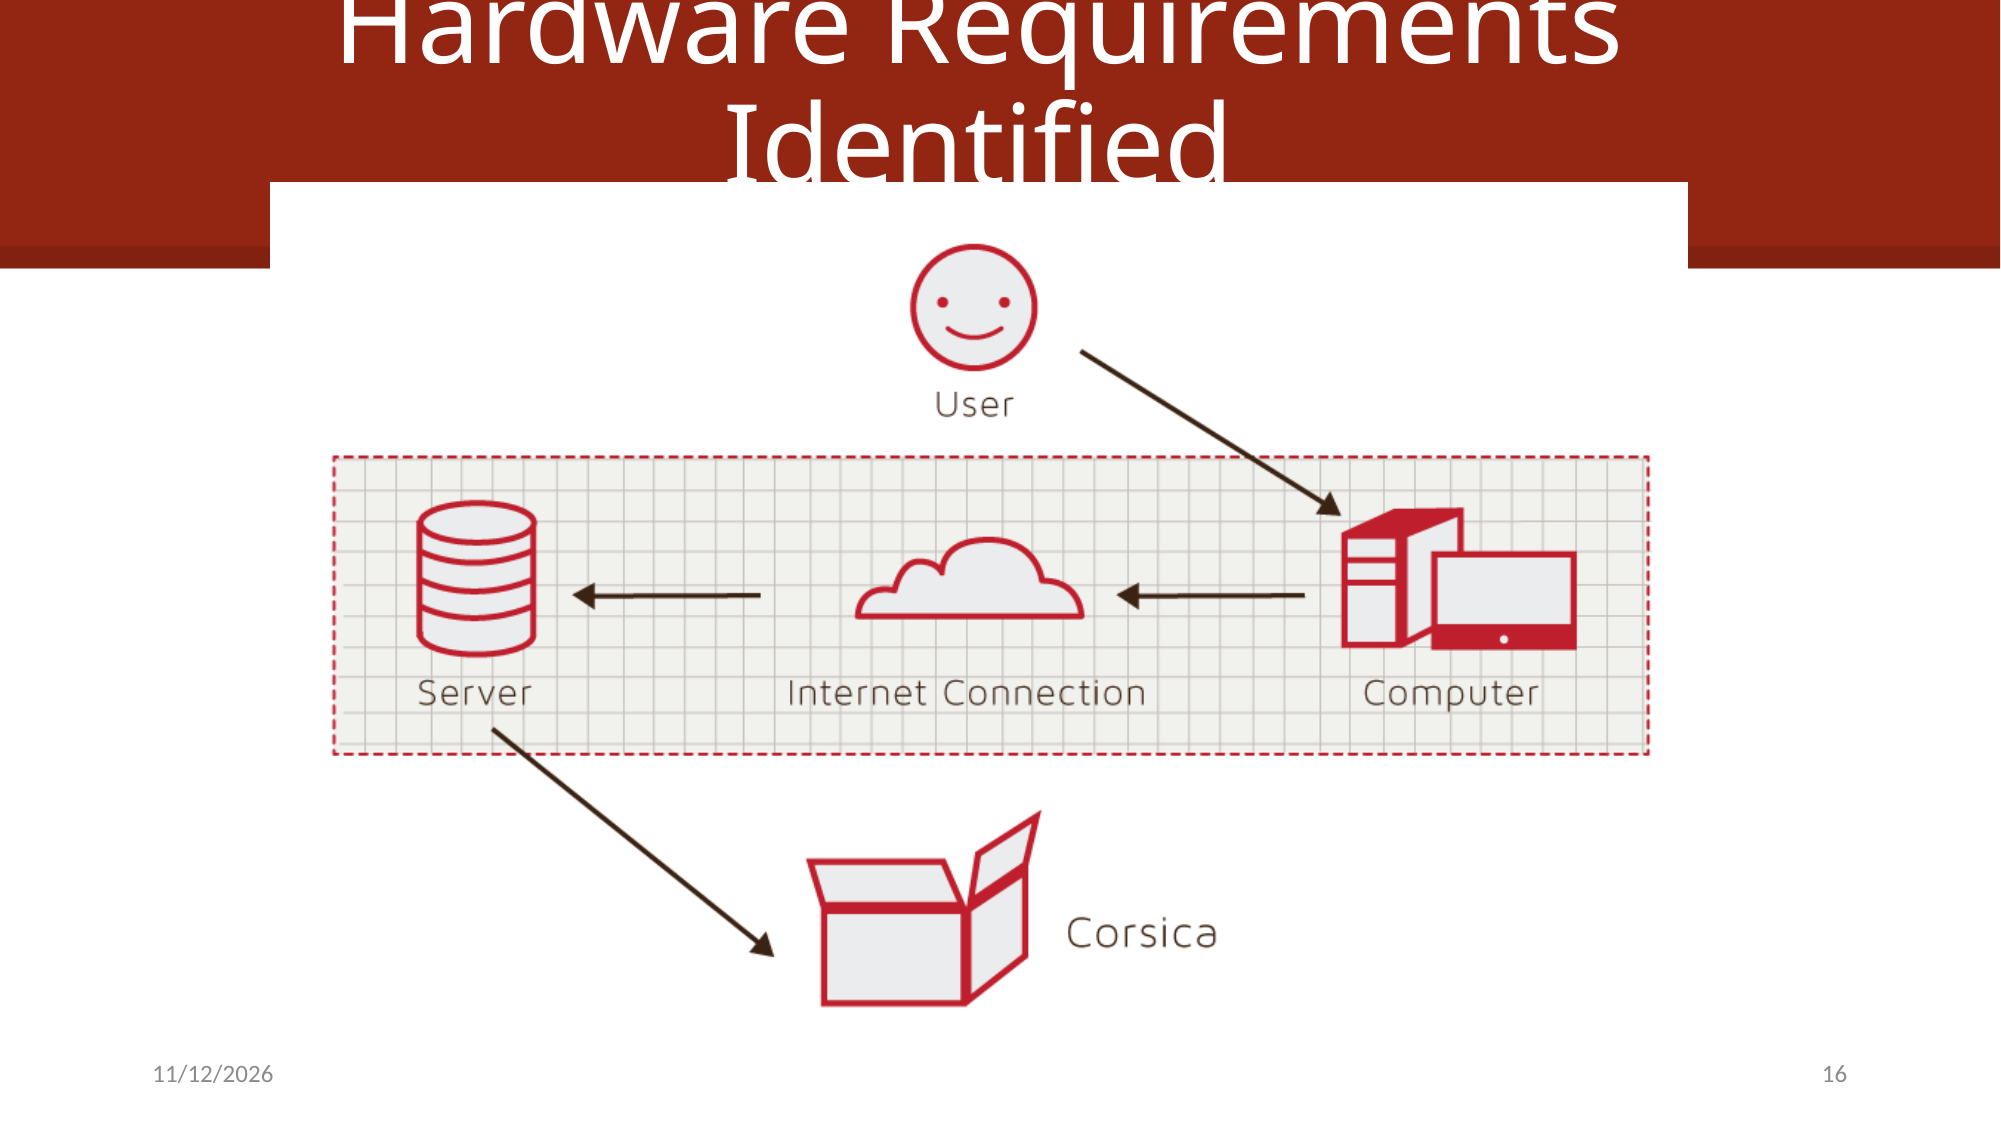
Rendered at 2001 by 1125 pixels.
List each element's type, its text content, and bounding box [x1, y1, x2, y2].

slide_number 16 [1412, 1042, 1863, 1103]
title Hardware Requirements Identified [116, 0, 1842, 198]
picture [0, 0, 2001, 1125]
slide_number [137, 1042, 588, 1103]
